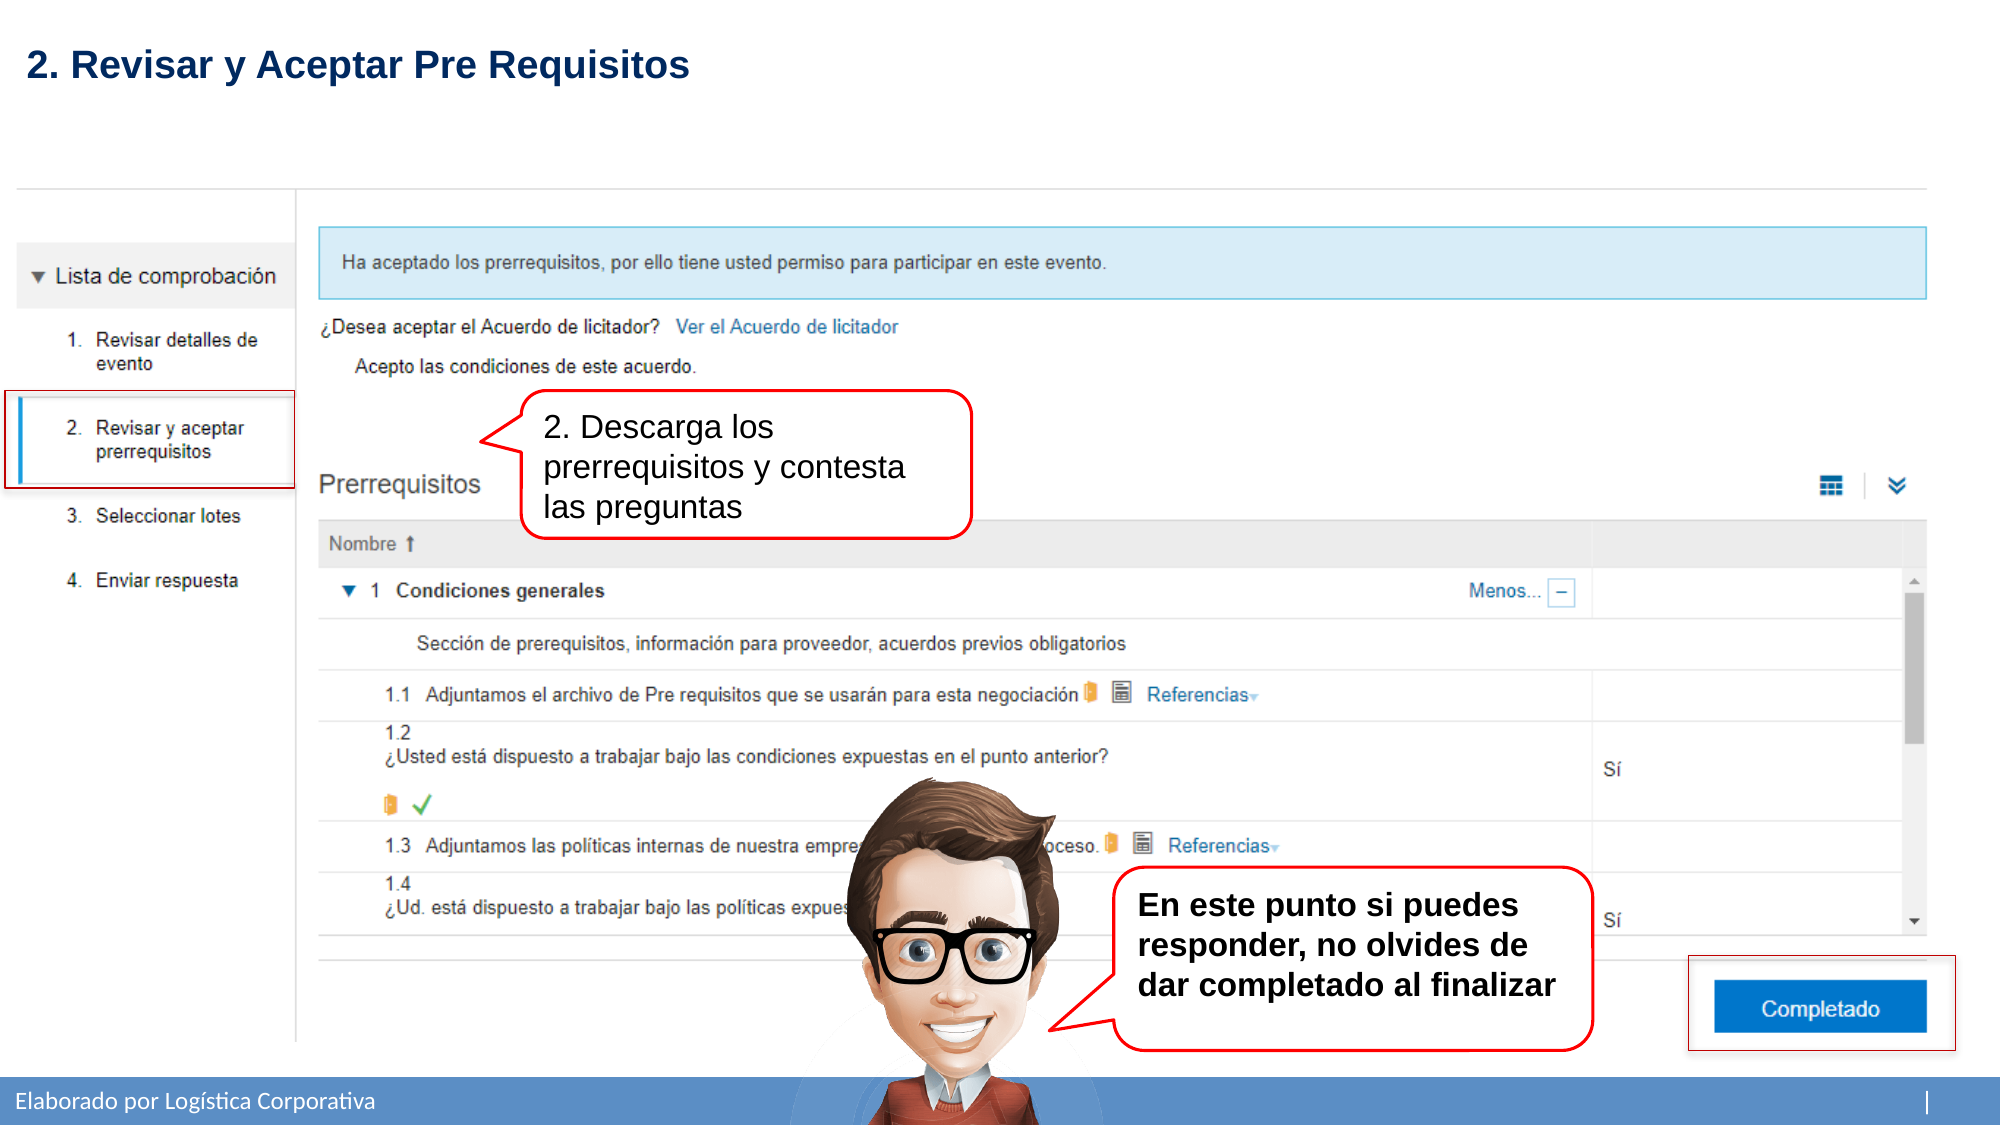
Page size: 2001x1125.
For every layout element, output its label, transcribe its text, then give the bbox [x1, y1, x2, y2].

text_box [760, 777, 1149, 1125]
text_box [1946, 955, 1956, 1051]
title 2. Revisar y Aceptar Pre Requisitos [26, 38, 1951, 87]
picture [0, 177, 1944, 1043]
